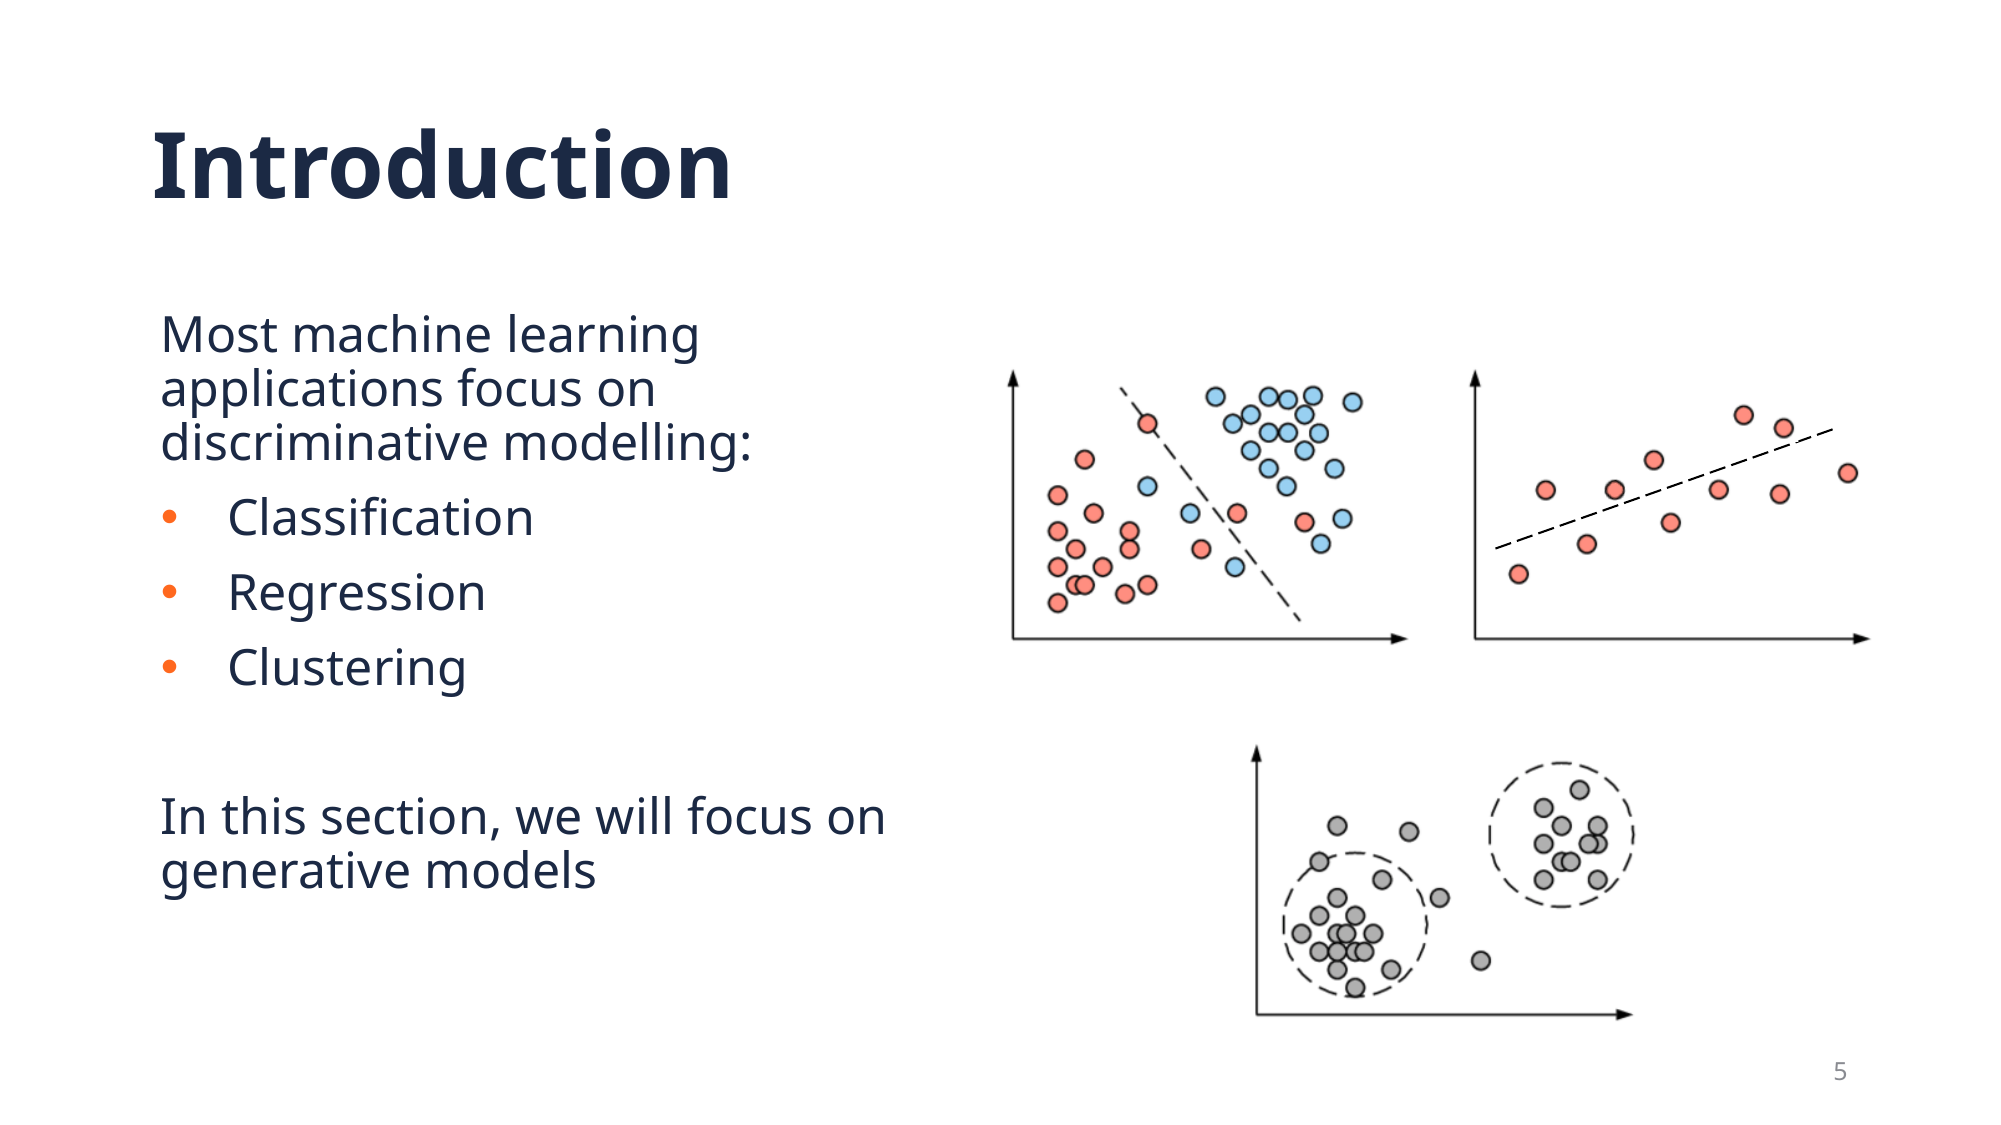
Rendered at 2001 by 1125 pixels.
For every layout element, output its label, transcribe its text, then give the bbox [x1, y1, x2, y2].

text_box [1462, 361, 1882, 653]
picture [999, 361, 1420, 653]
slide_number 5 [1412, 1042, 1863, 1103]
list Most machine learning applications focus on discriminative modelling: Classification Regression Clustering In this section, we will focus on generative models [137, 302, 1000, 1004]
picture [1240, 736, 1642, 1028]
title Introduction [137, 59, 1863, 278]
